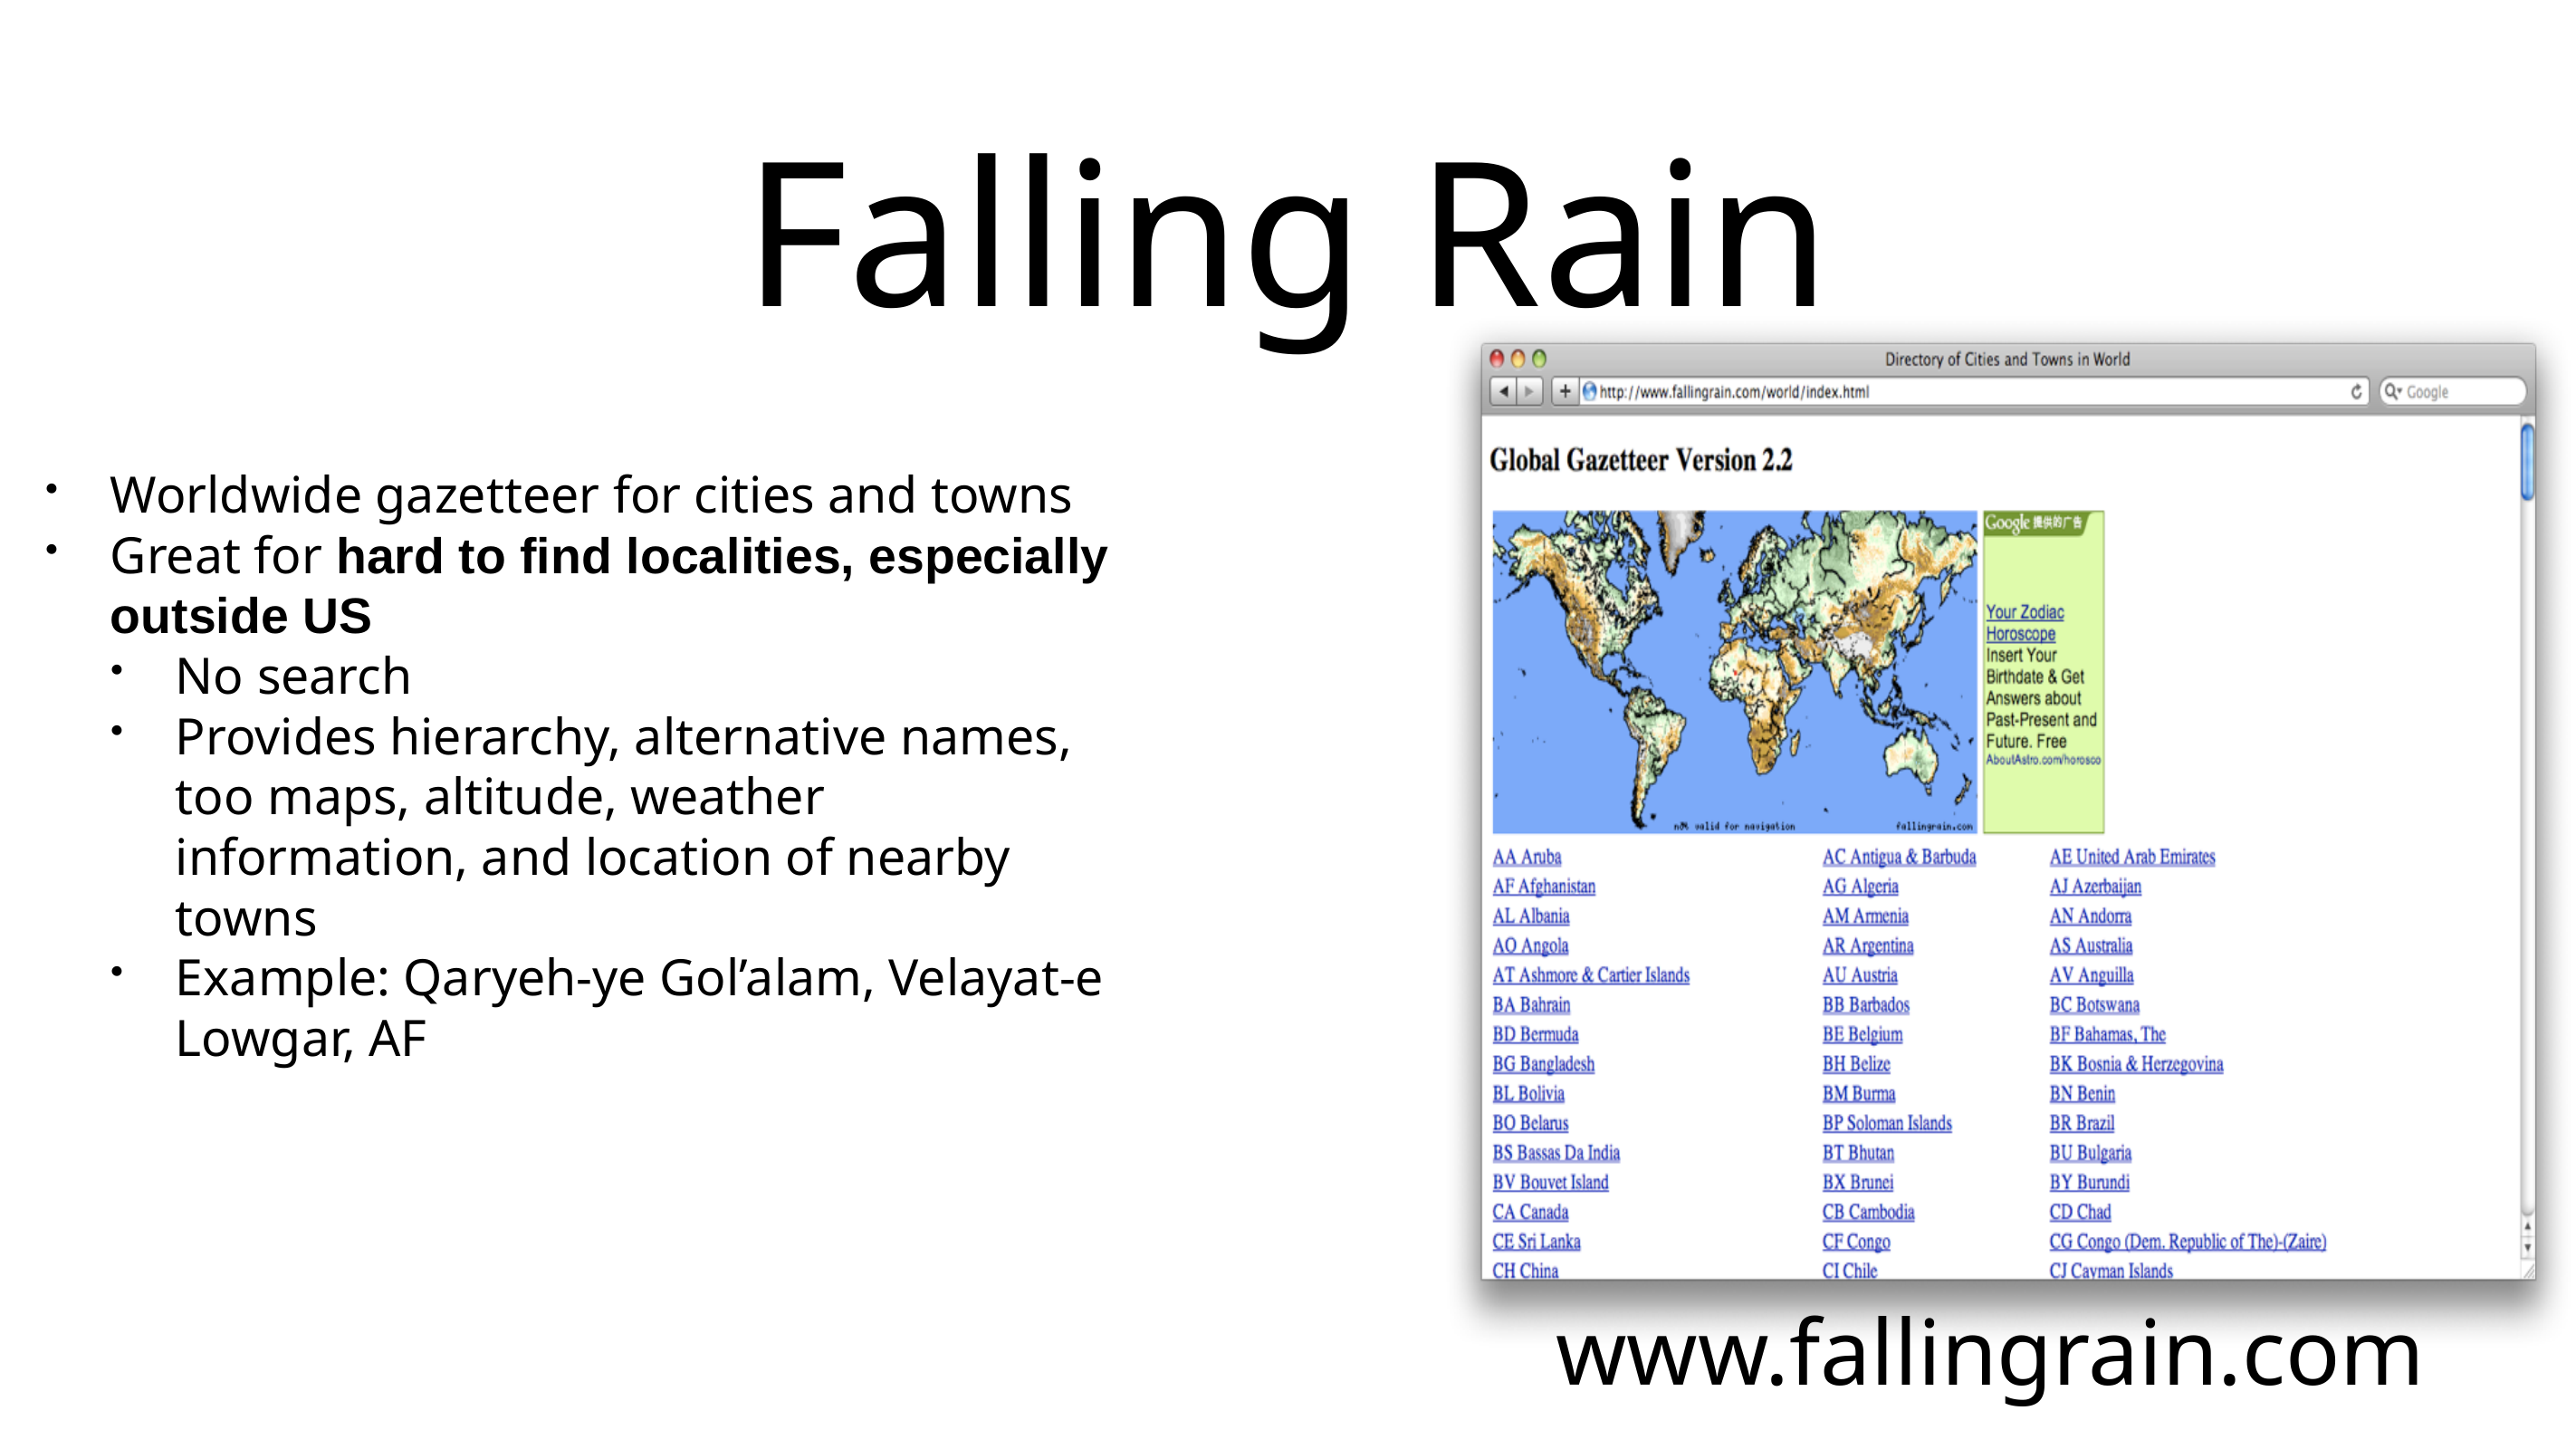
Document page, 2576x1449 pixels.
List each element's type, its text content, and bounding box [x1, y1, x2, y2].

list Worldwide gazetteer for cities and towns Great for hard to find localities, especially outside US No search Provides hierarchy, alternative names, too maps, altitude, weather information, and location of nearby towns Example: Qaryeh-ye Gol’alam, Velayat-e Lowgar, AF [37, 455, 1130, 1449]
picture [1441, 311, 2576, 1354]
text_box www.fallingrain.com [1546, 1359, 2437, 1414]
title Falling Rain [187, 65, 2388, 388]
